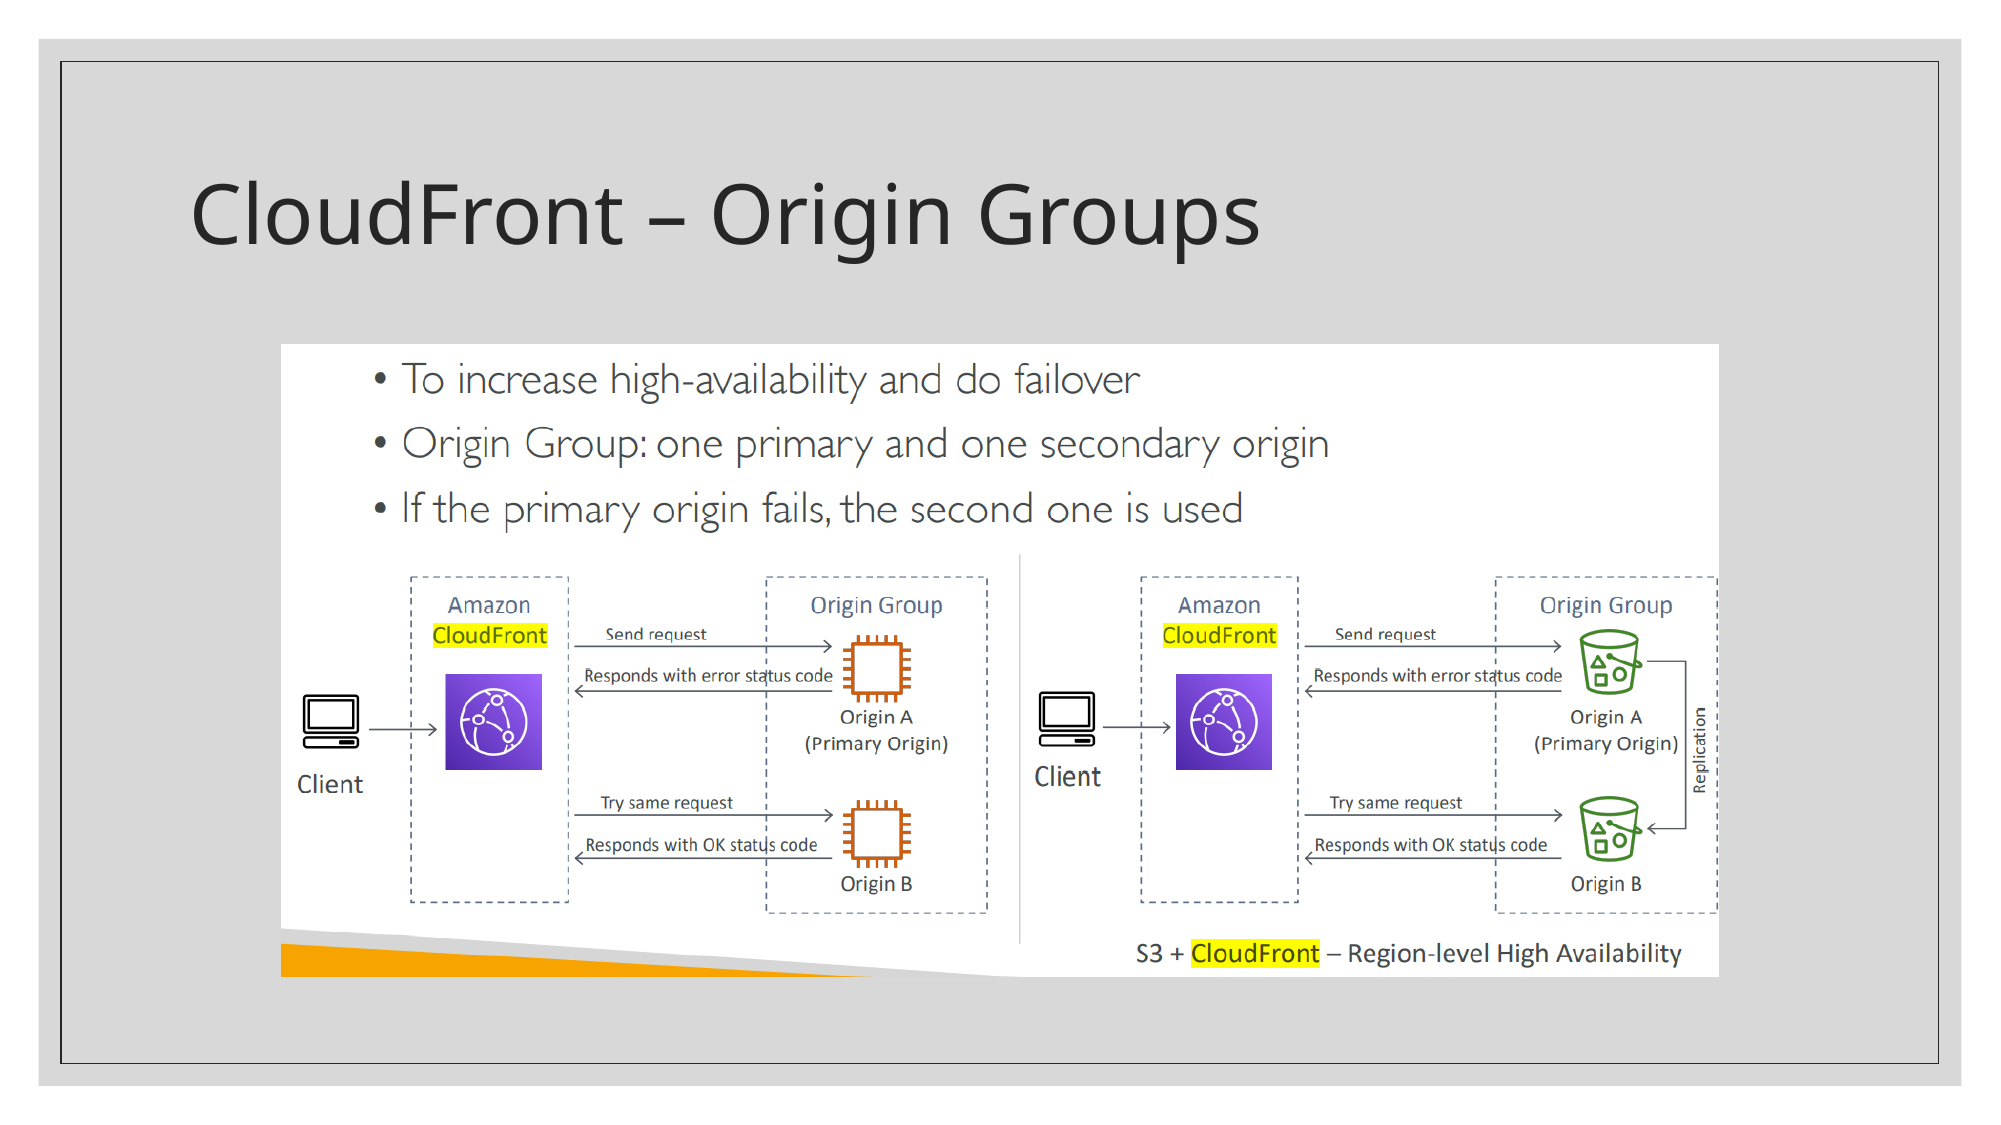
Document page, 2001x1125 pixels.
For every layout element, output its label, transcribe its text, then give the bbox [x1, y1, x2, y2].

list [281, 344, 1719, 977]
title CloudFront – Origin Groups [174, 105, 1825, 331]
